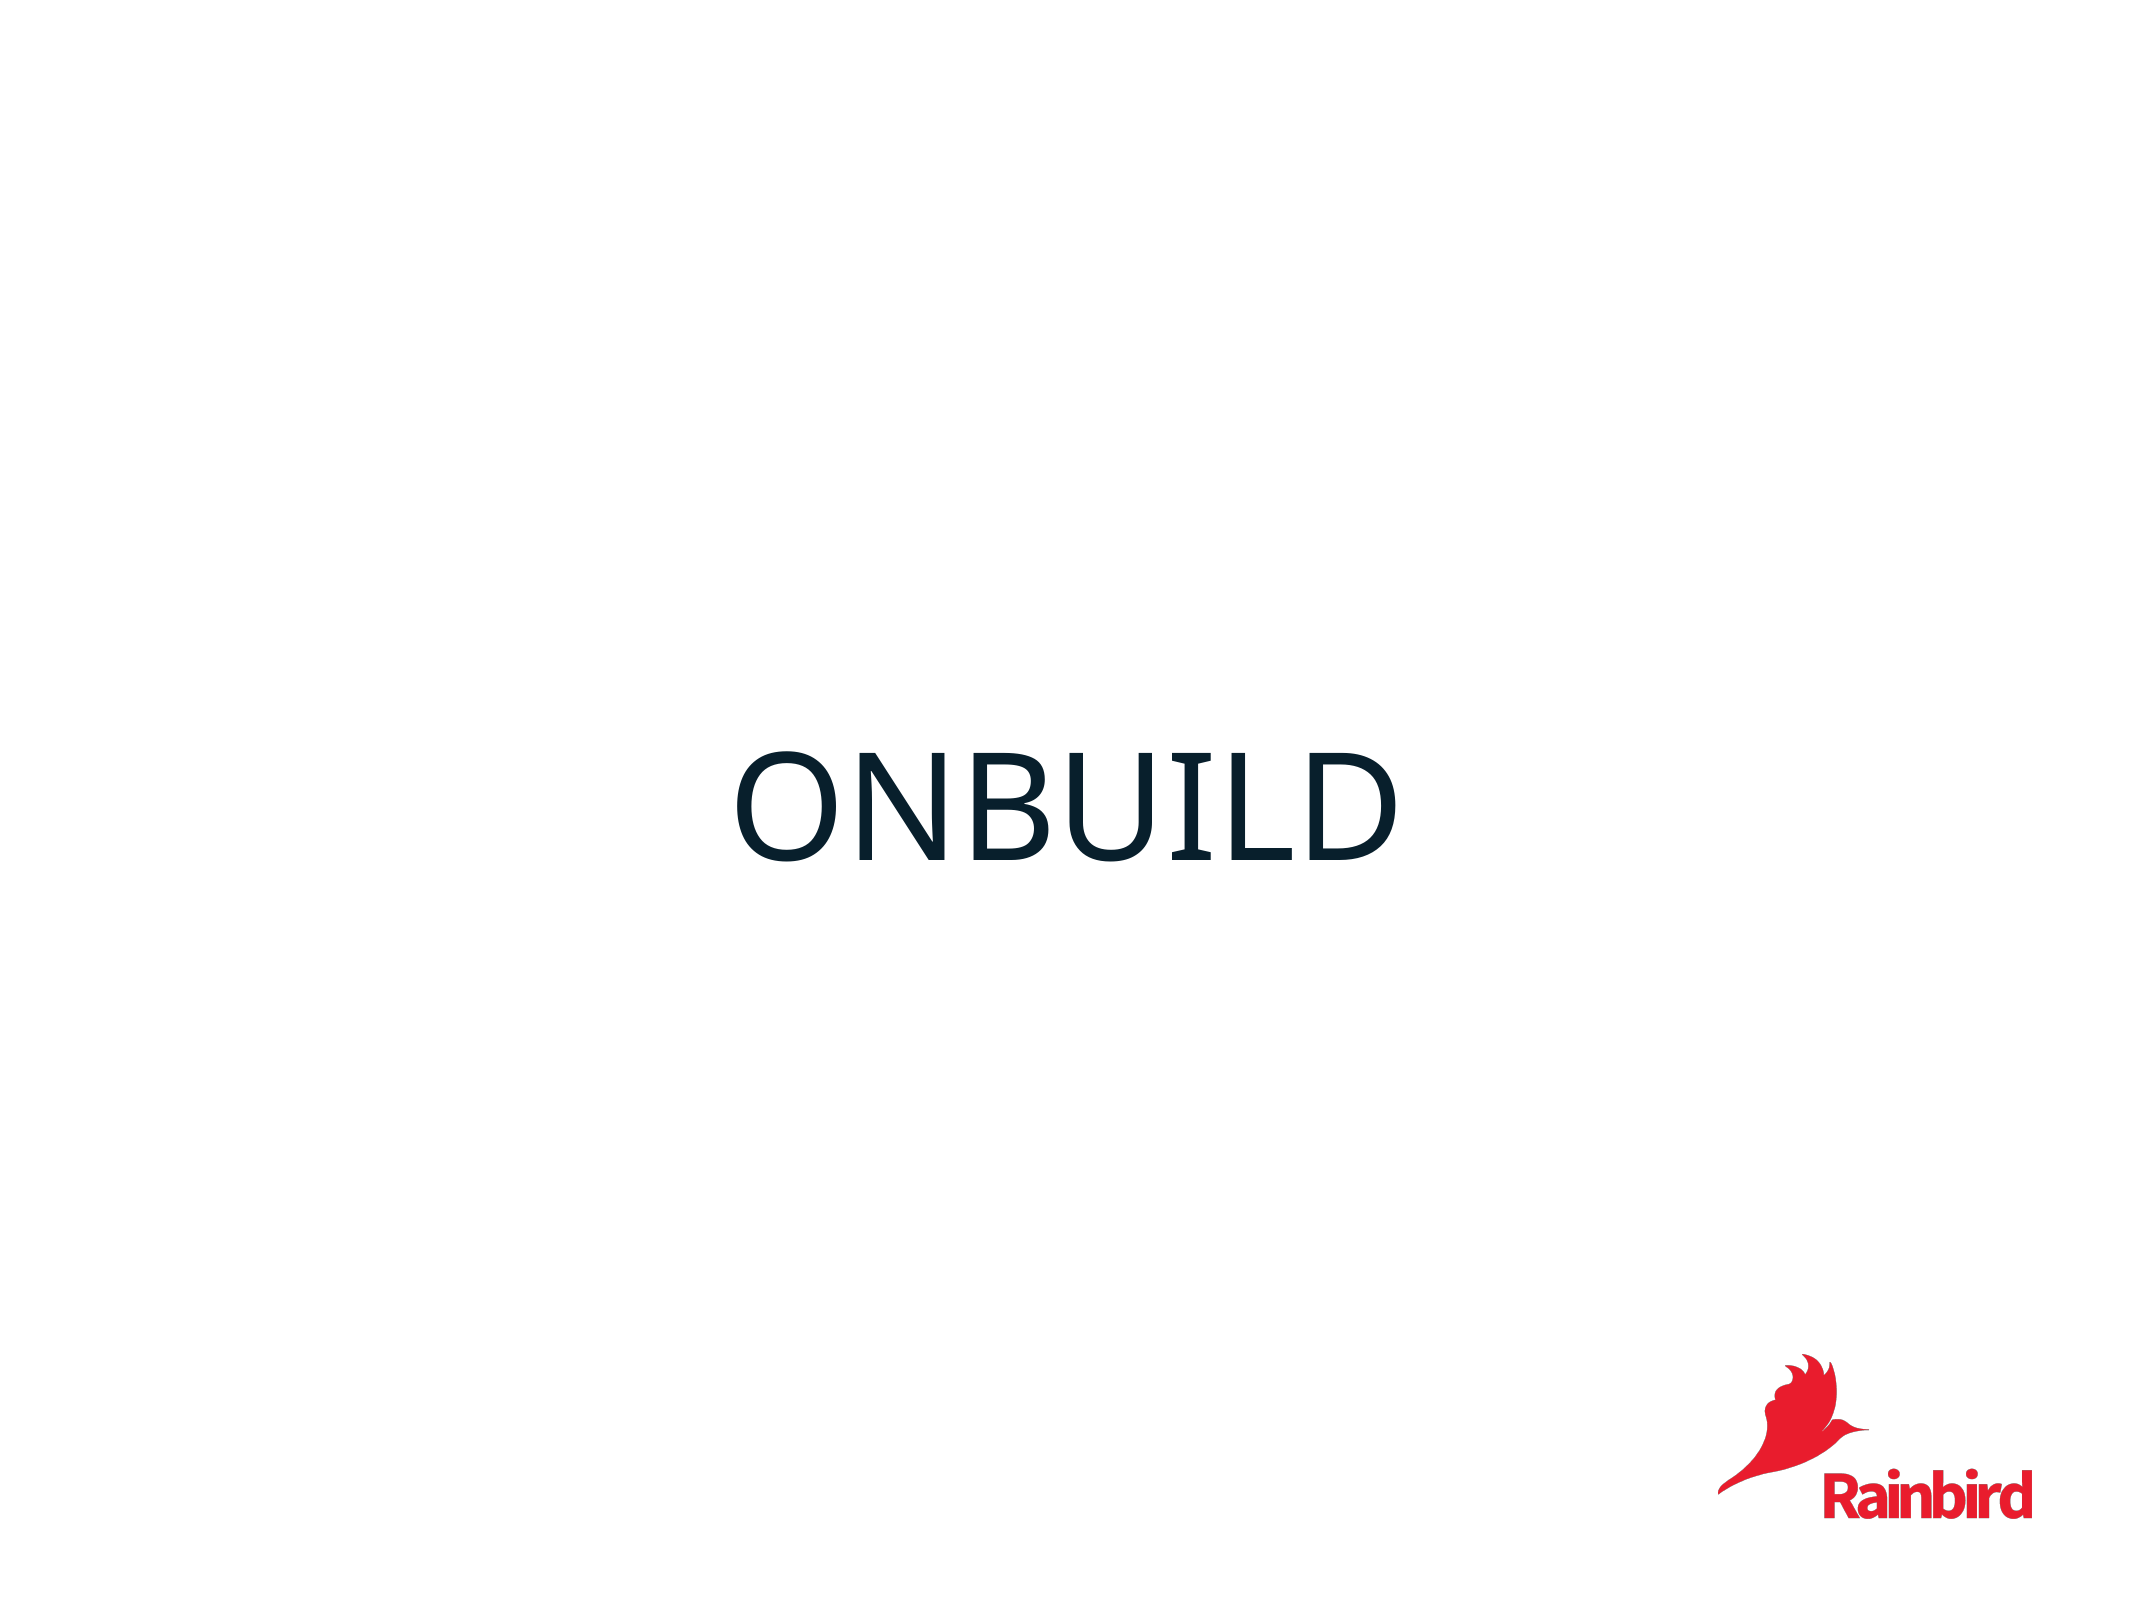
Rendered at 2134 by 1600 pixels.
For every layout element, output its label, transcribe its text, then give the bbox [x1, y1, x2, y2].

title ONBUILD [207, 528, 1926, 1072]
picture [1718, 1354, 2032, 1519]
